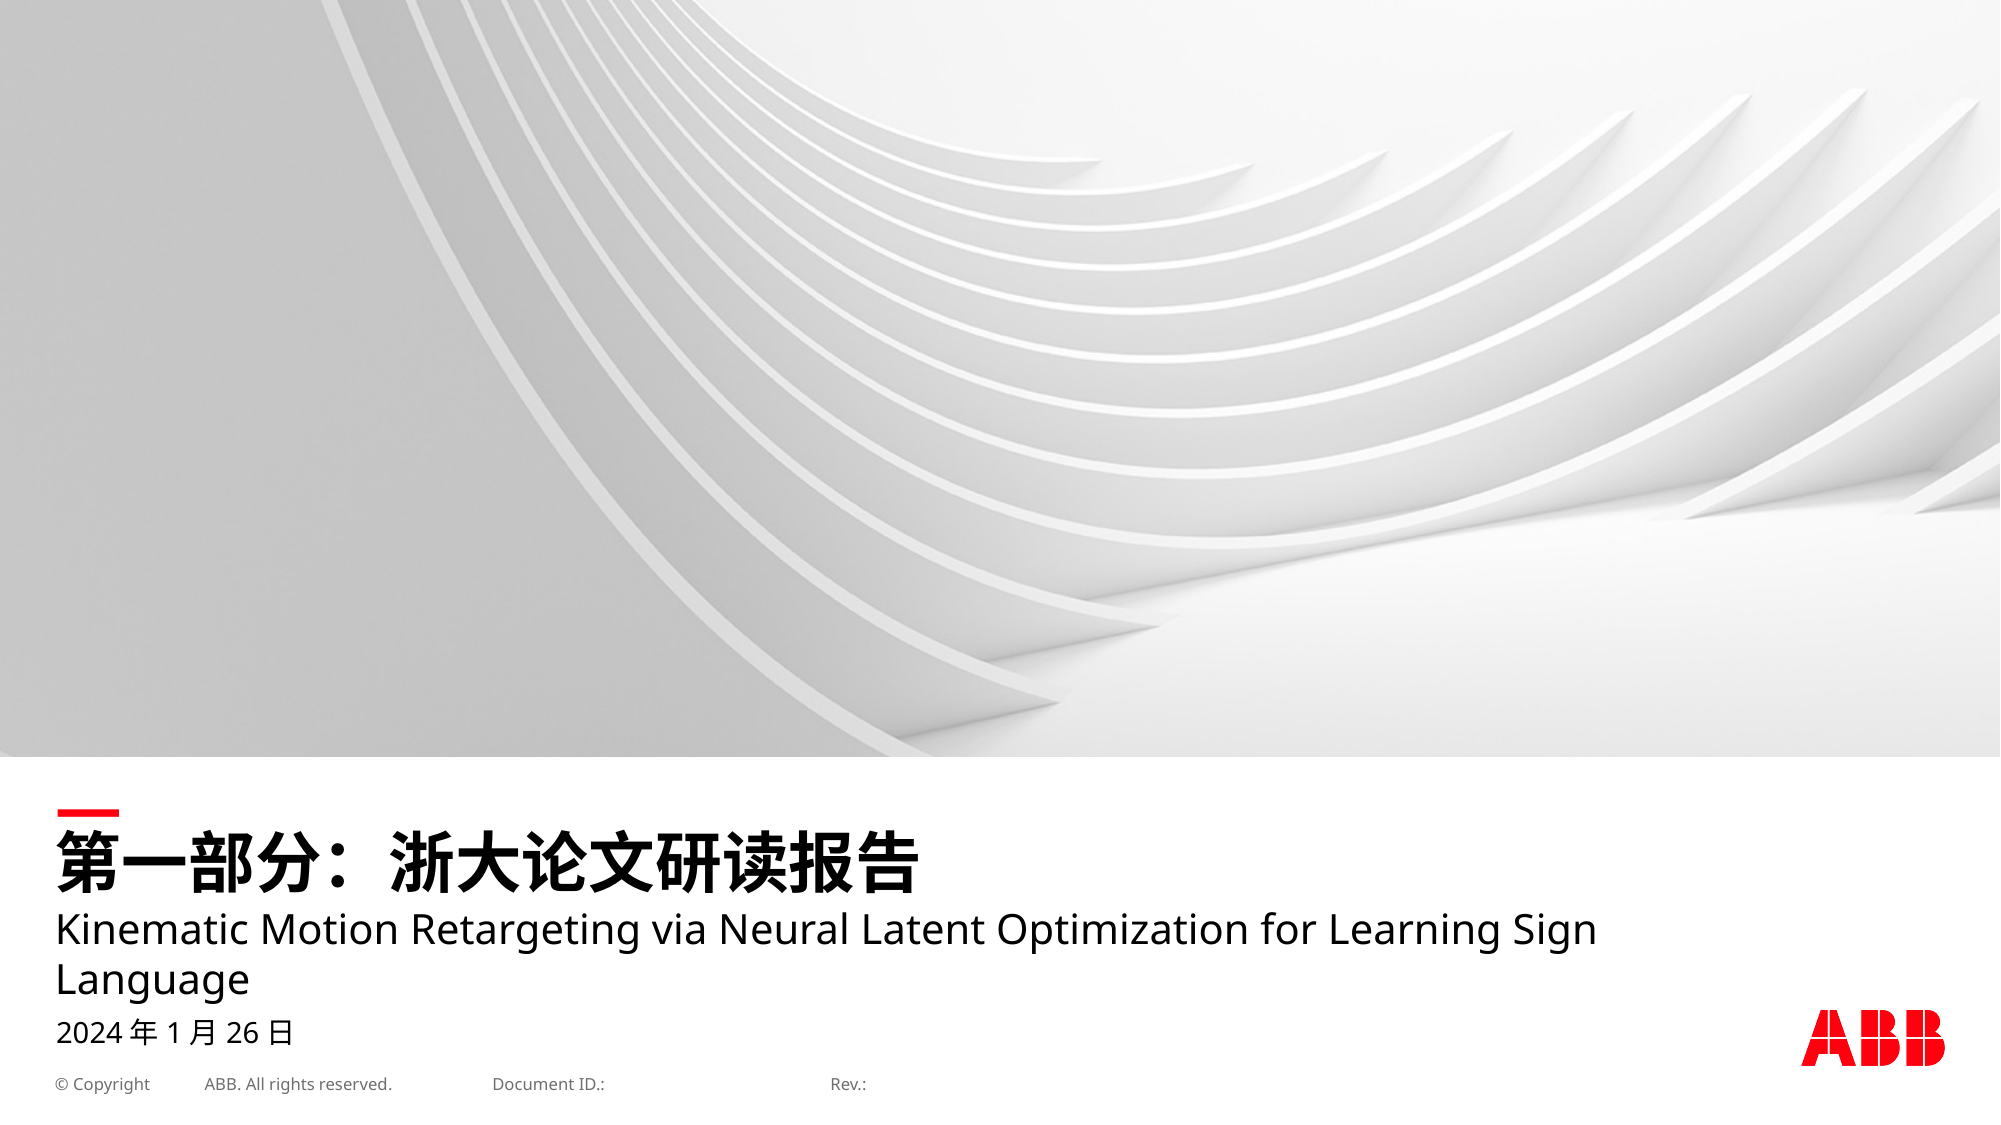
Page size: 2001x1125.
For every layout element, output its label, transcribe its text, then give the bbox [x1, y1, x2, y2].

list 2024年1月26日 [55, 1014, 1715, 1061]
subtitle Kinematic Motion Retargeting via Neural Latent Optimization for Learning Sign Language [55, 903, 1714, 963]
picture [1801, 1010, 1945, 1066]
picture [0, 0, 2000, 757]
title 第一部分：浙大论文研读报告 [55, 818, 1714, 901]
